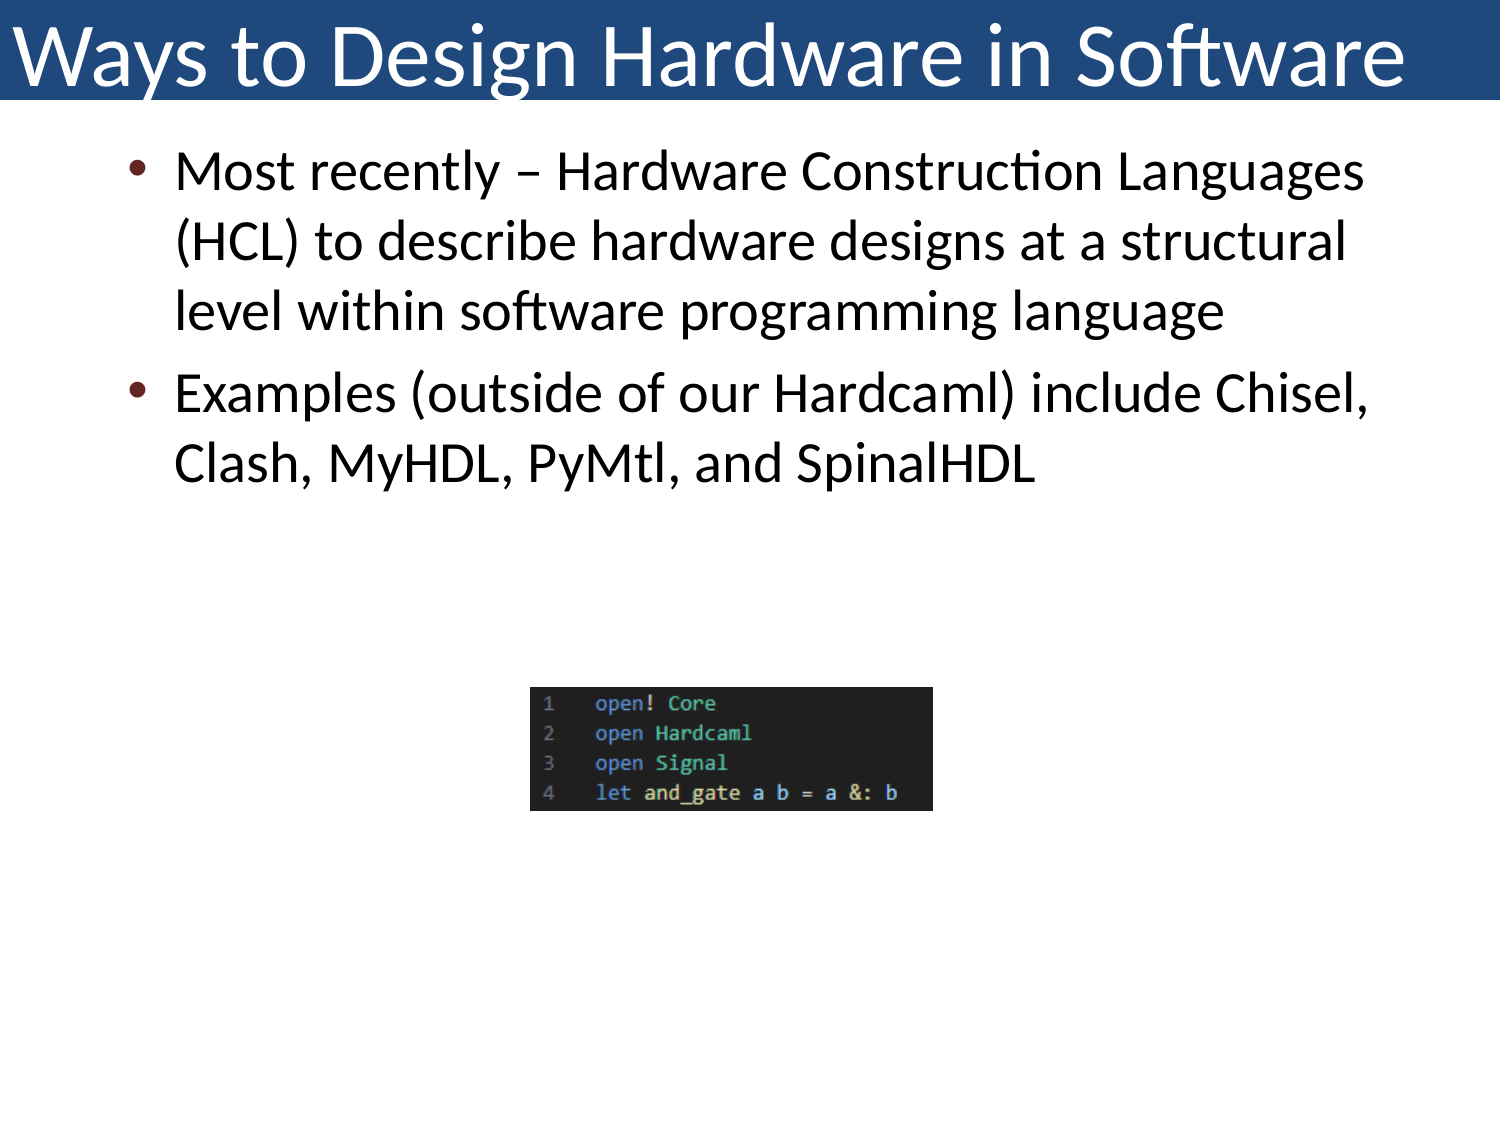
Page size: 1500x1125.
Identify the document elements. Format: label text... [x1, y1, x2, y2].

picture [530, 687, 933, 812]
text_box Ways to Design Hardware in Software [0, 0, 1500, 102]
text_box Most recently – Hardware Construction Languages (HCL) to describe hardware designs at a structural level within software programming language Examples (outside of our Hardcaml) include Chisel, Clash, MyHDL, PyMtl, and SpinalHDL [35, 123, 1427, 503]
